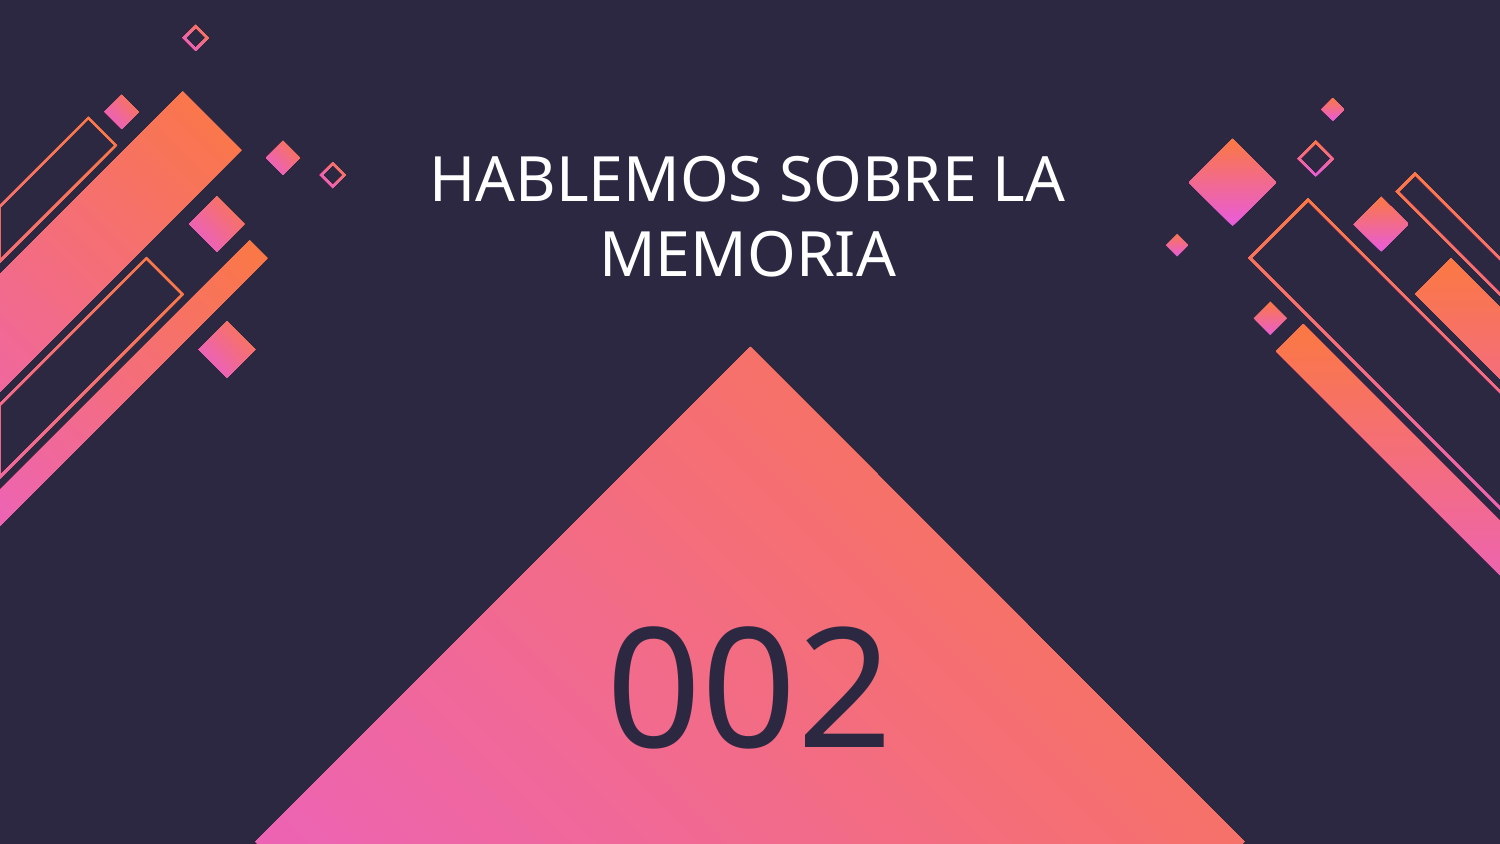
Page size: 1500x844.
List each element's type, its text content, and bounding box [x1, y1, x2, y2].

title 002 [468, 583, 1032, 795]
title HABLEMOS SOBRE LA MEMORIA [323, 118, 1172, 310]
